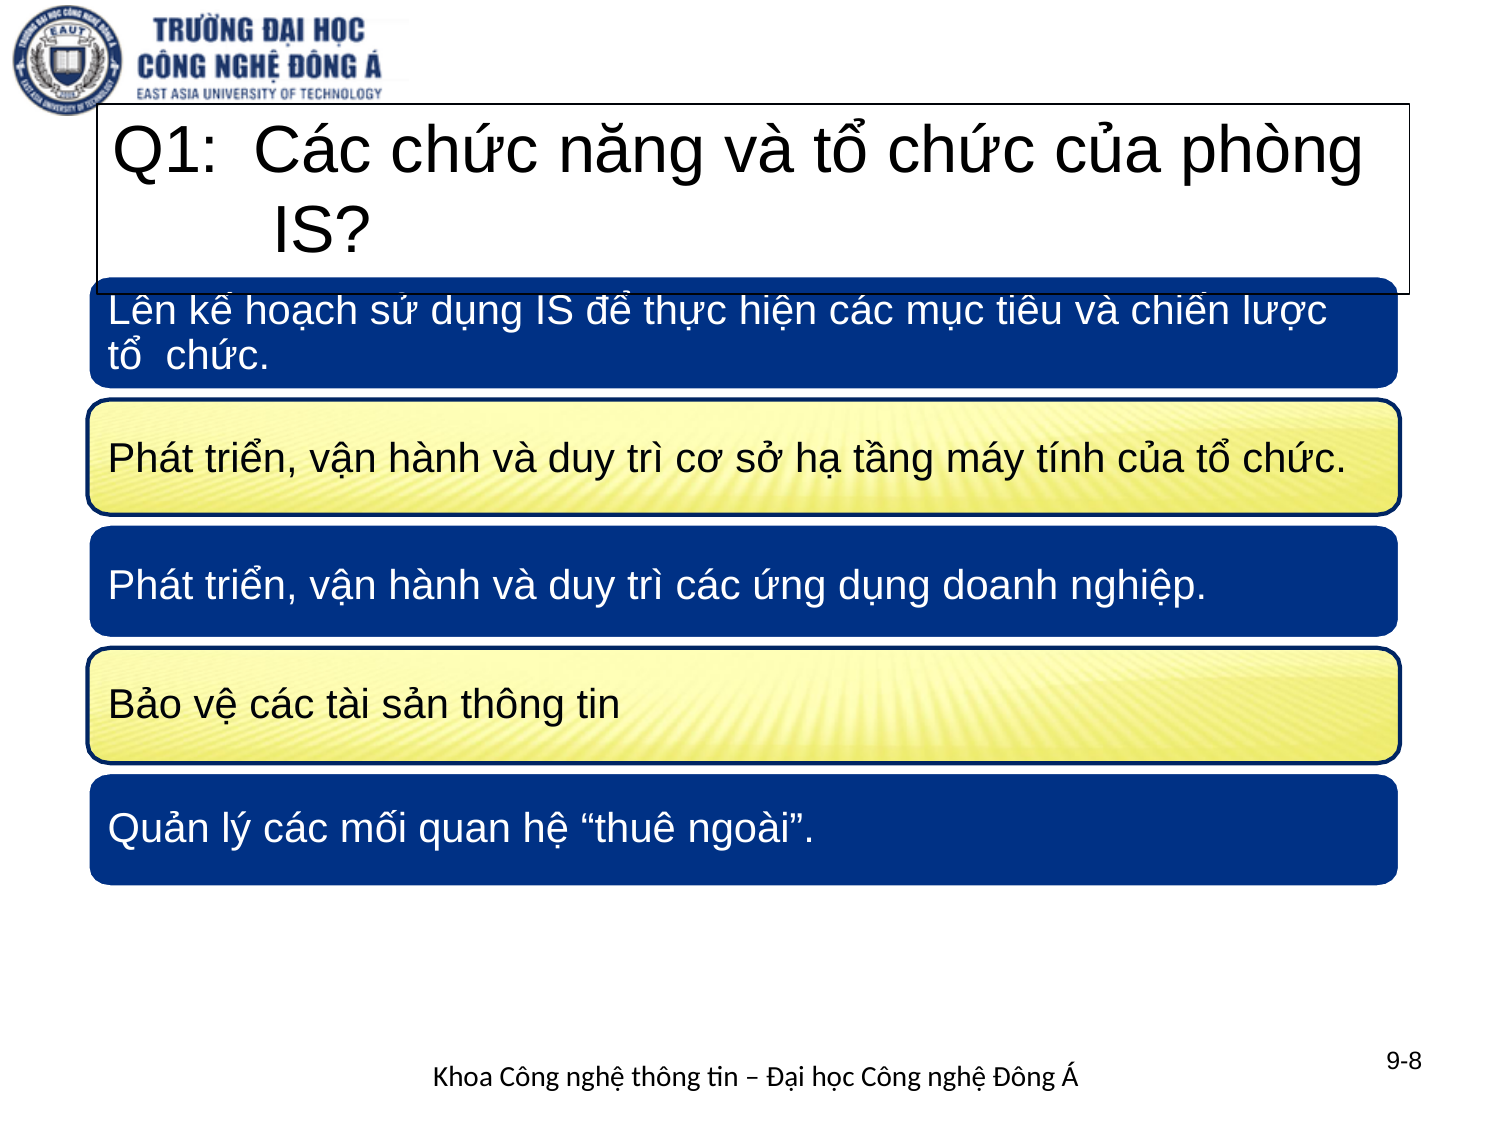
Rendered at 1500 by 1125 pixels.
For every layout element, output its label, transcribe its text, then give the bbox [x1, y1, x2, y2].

title Q1: Các chức năng và tổ chức của phòng IS? [97, 103, 1410, 294]
text_box 9-8 [1384, 1044, 1431, 1105]
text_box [85, 769, 1403, 890]
picture [5, 5, 409, 116]
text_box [85, 272, 1403, 642]
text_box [85, 645, 1403, 766]
